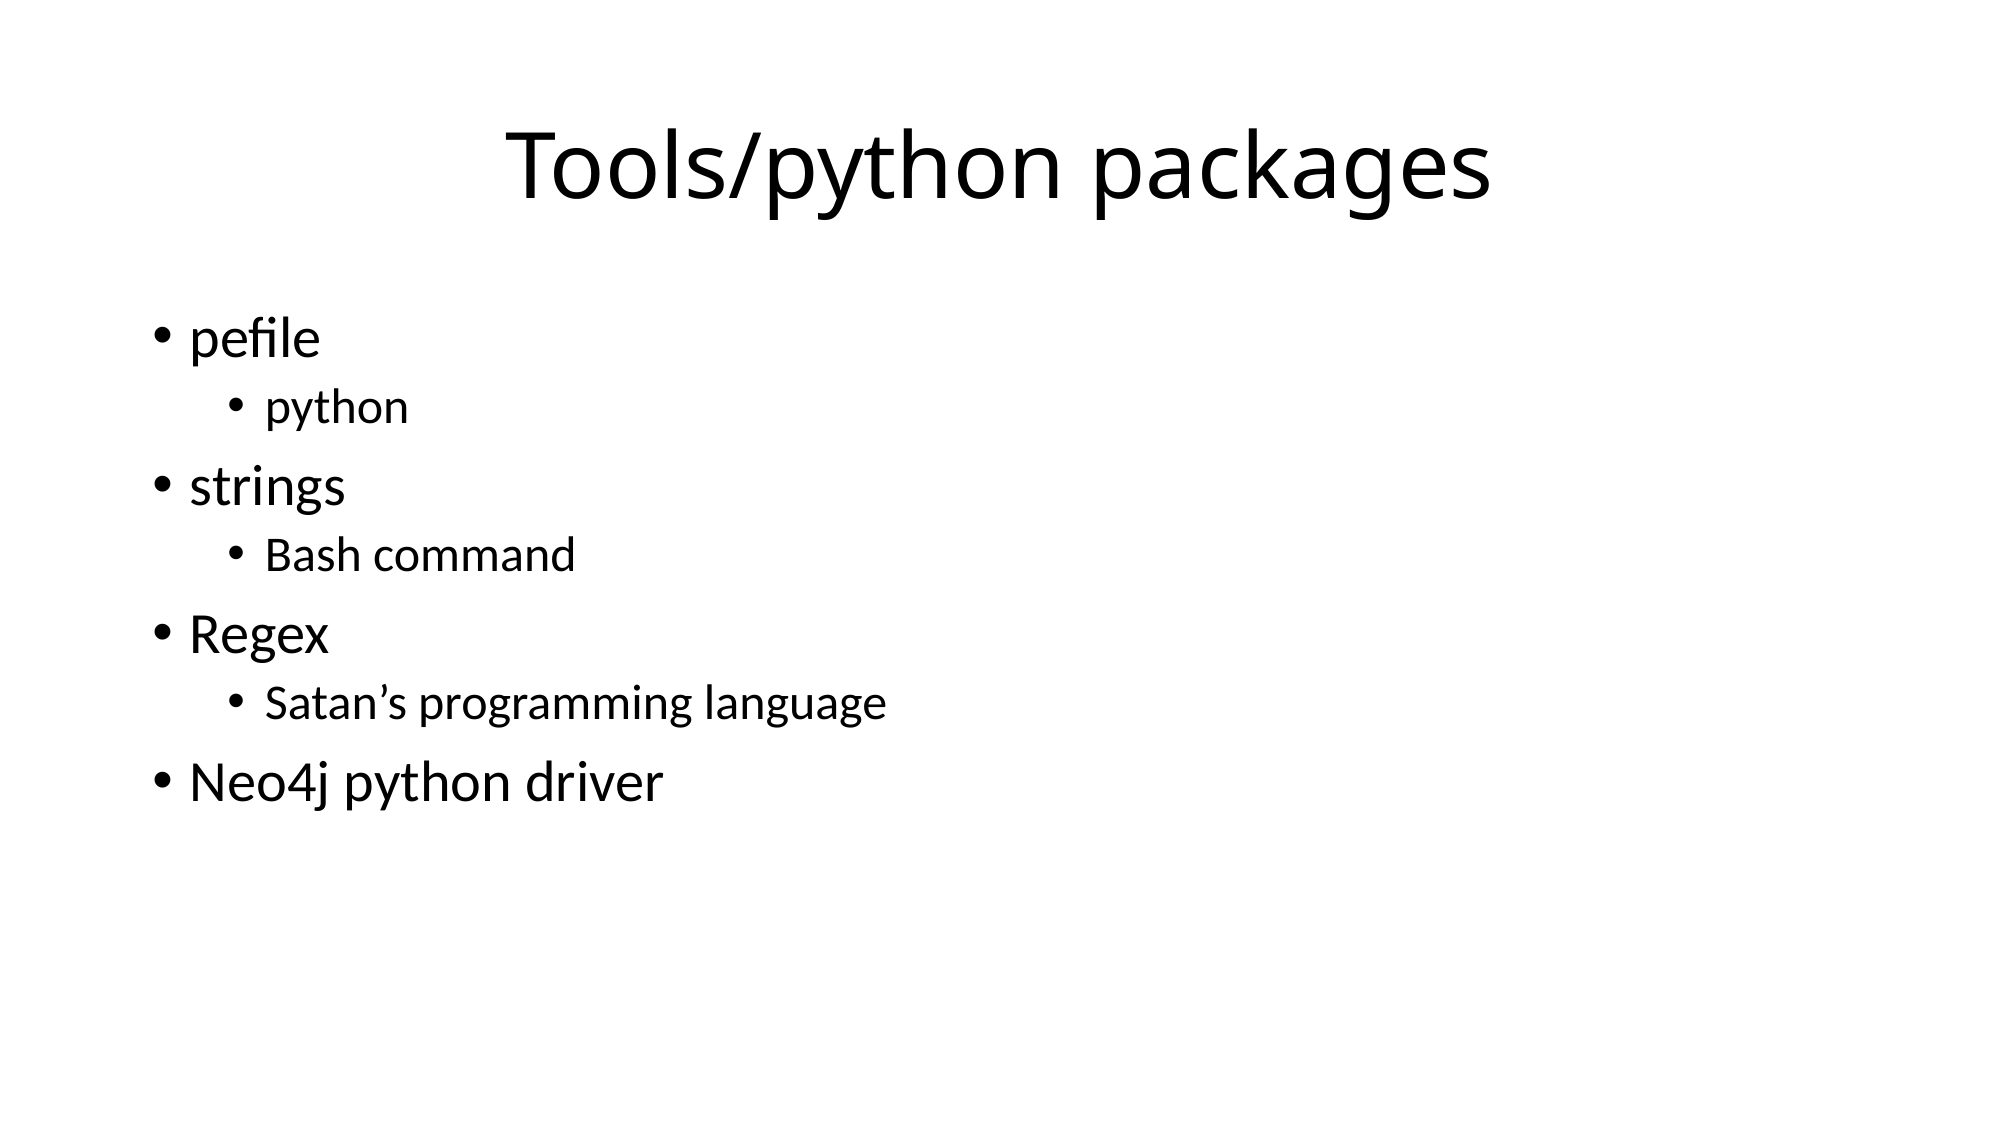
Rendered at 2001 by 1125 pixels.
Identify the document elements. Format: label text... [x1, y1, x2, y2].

list pefile python strings Bash command Regex Satan’s programming language Neo4j python driver [137, 299, 1863, 1014]
title Tools/python packages [137, 59, 1863, 278]
